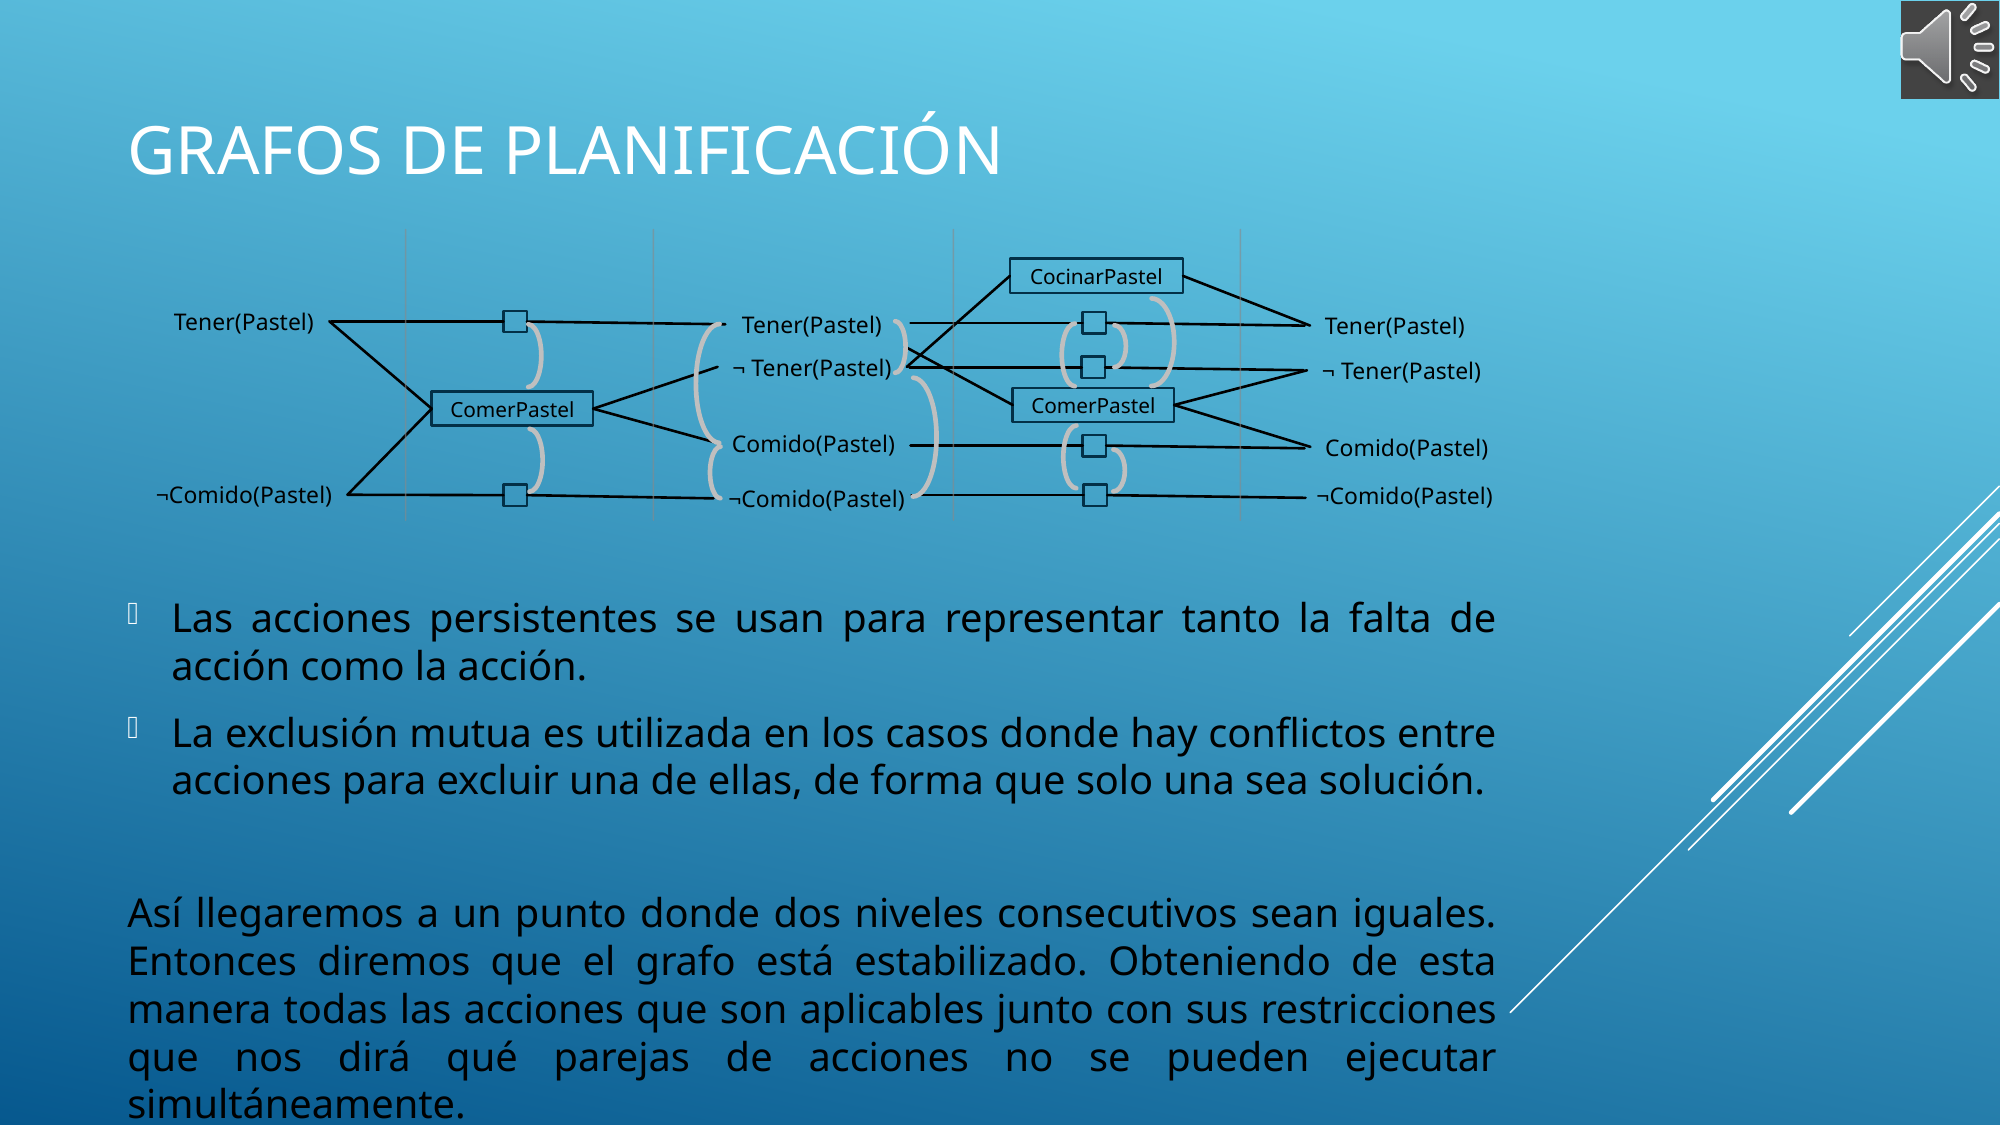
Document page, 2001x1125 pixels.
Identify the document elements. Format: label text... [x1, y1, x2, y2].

list Las acciones persistentes se usan para representar tanto la falta de acción como la acción. La exclusión mutua es utilizada en los casos donde hay conflictos entre acciones para excluir una de ellas, de forma que solo una sea solución. Así llegaremos a un punto donde dos niveles consecutivos sean iguales. Entonces diremos que el grafo está estabilizado. Obteniendo de esta manera todas las acciones que son aplicables junto con sus restricciones que nos dirá qué parejas de acciones no se pueden ejecutar simultáneamente. [112, 585, 1513, 1125]
title GRAFOS DE PLANIFICACIÓN [112, 23, 1579, 271]
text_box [134, 229, 1515, 521]
picture [1899, 0, 2000, 101]
